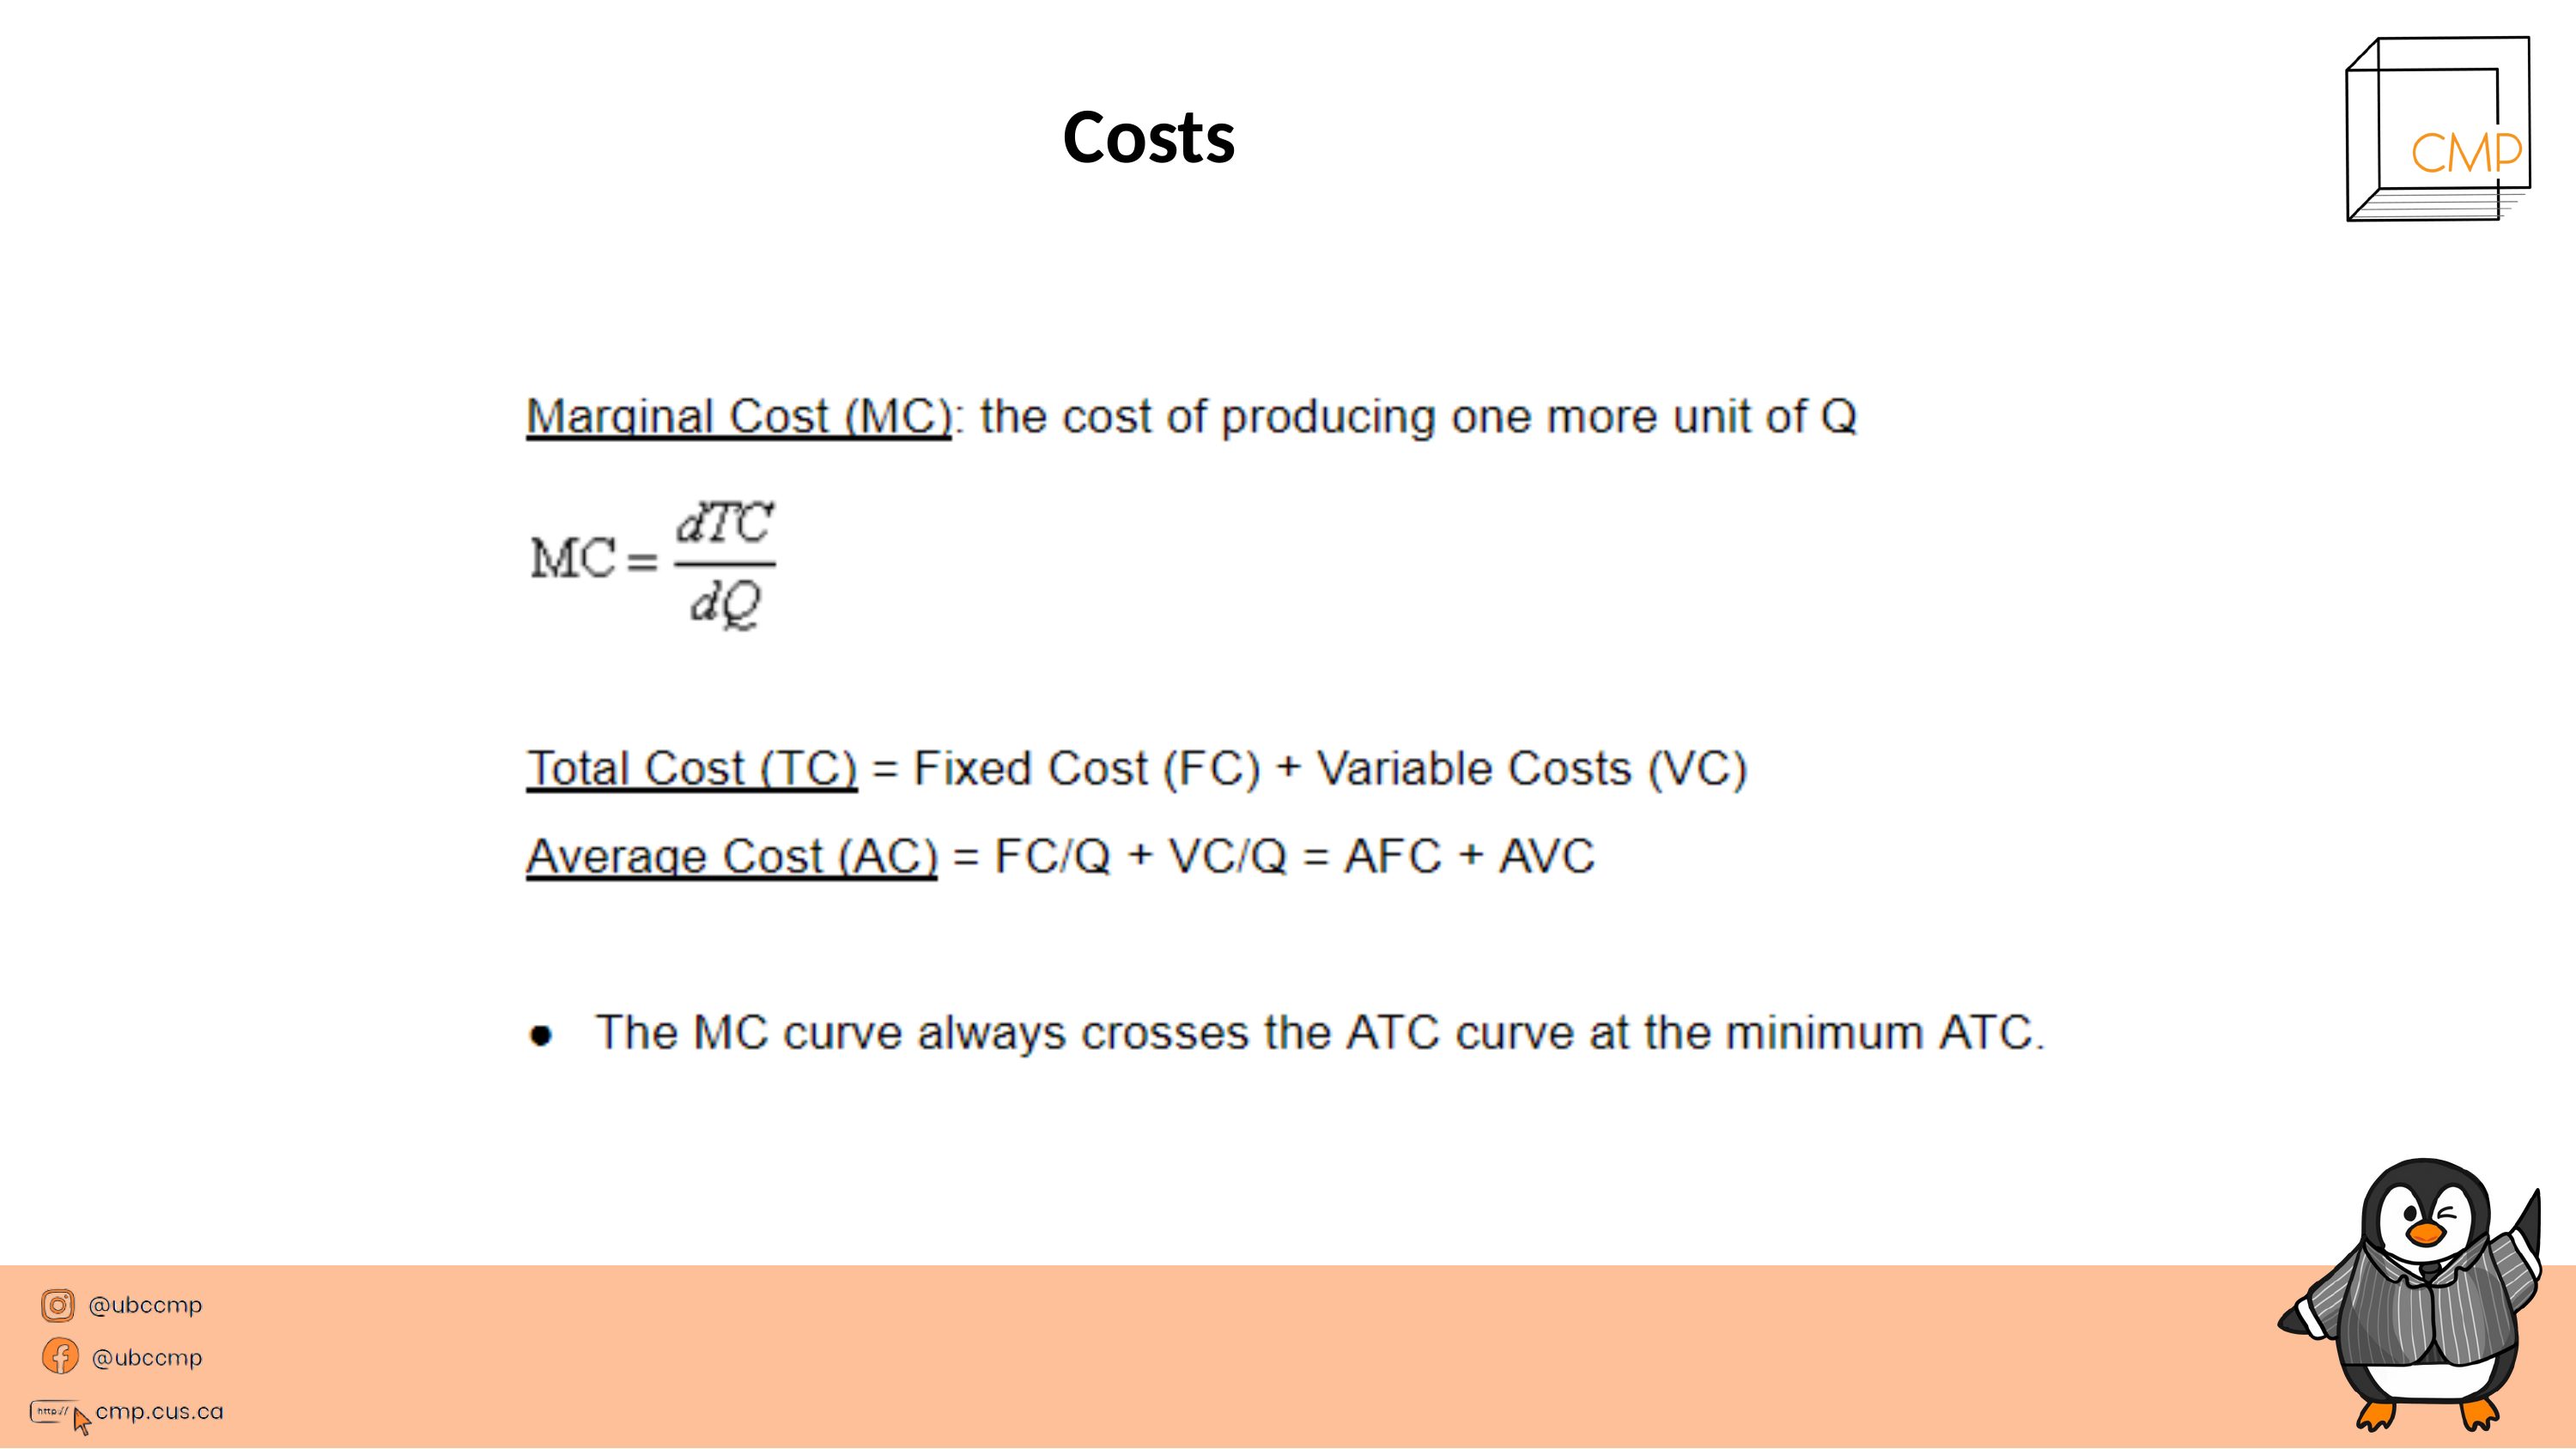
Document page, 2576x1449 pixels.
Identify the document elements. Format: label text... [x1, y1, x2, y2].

picture [2233, 0, 2576, 337]
picture [15, 1276, 258, 1442]
text_box Costs [570, 50, 1730, 212]
picture [518, 379, 2058, 1070]
picture [2232, 1003, 2576, 1449]
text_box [0, 1245, 2227, 1449]
